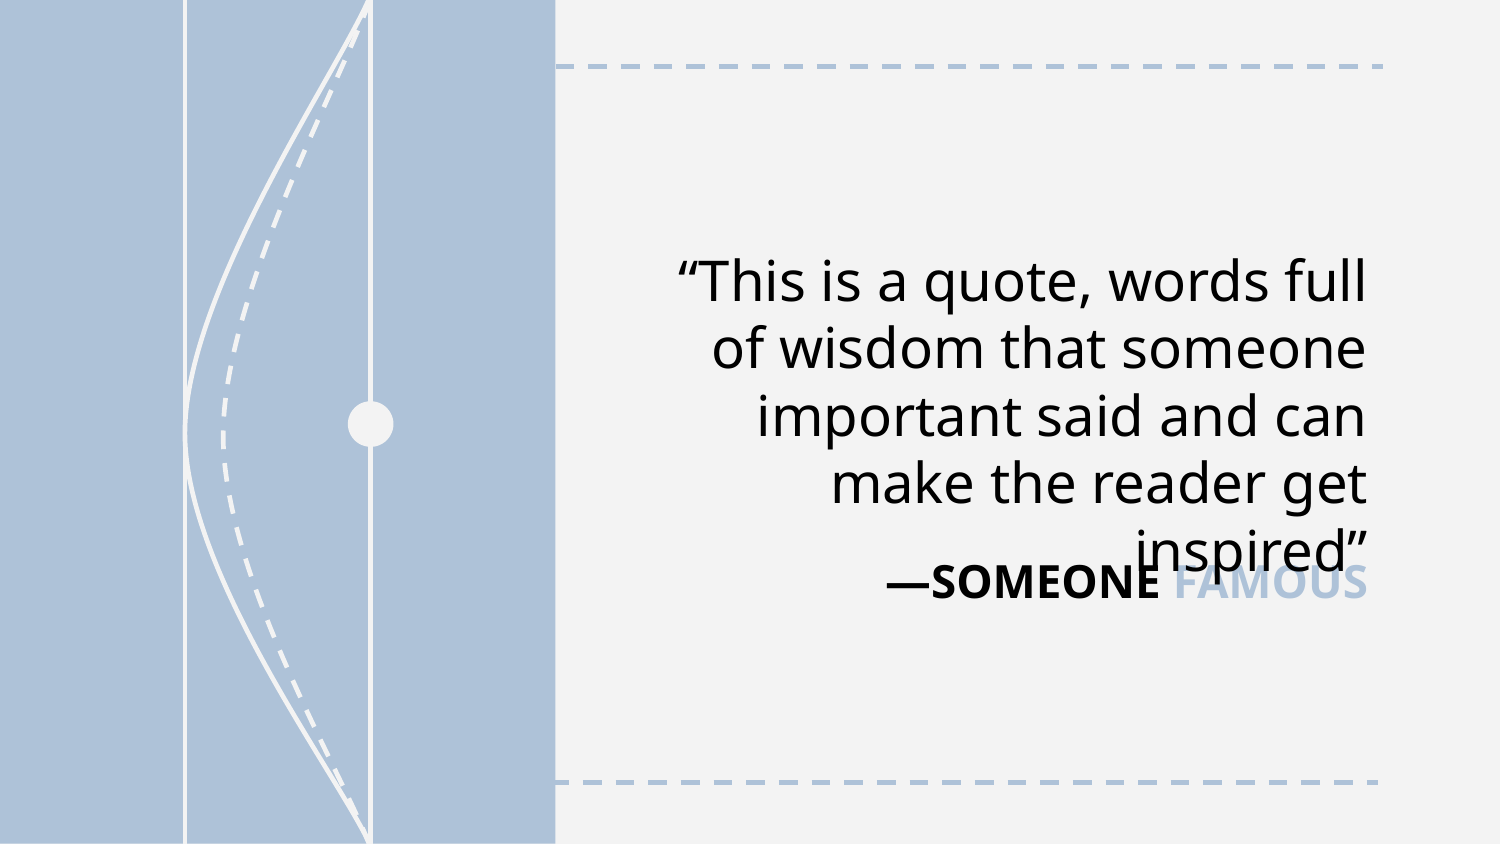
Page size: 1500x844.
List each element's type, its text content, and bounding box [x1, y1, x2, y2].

title —SOMEONE FAMOUS [622, 537, 1384, 614]
subtitle “This is a quote, words full of wisdom that someone important said and can make the reader get inspired” [622, 229, 1384, 529]
